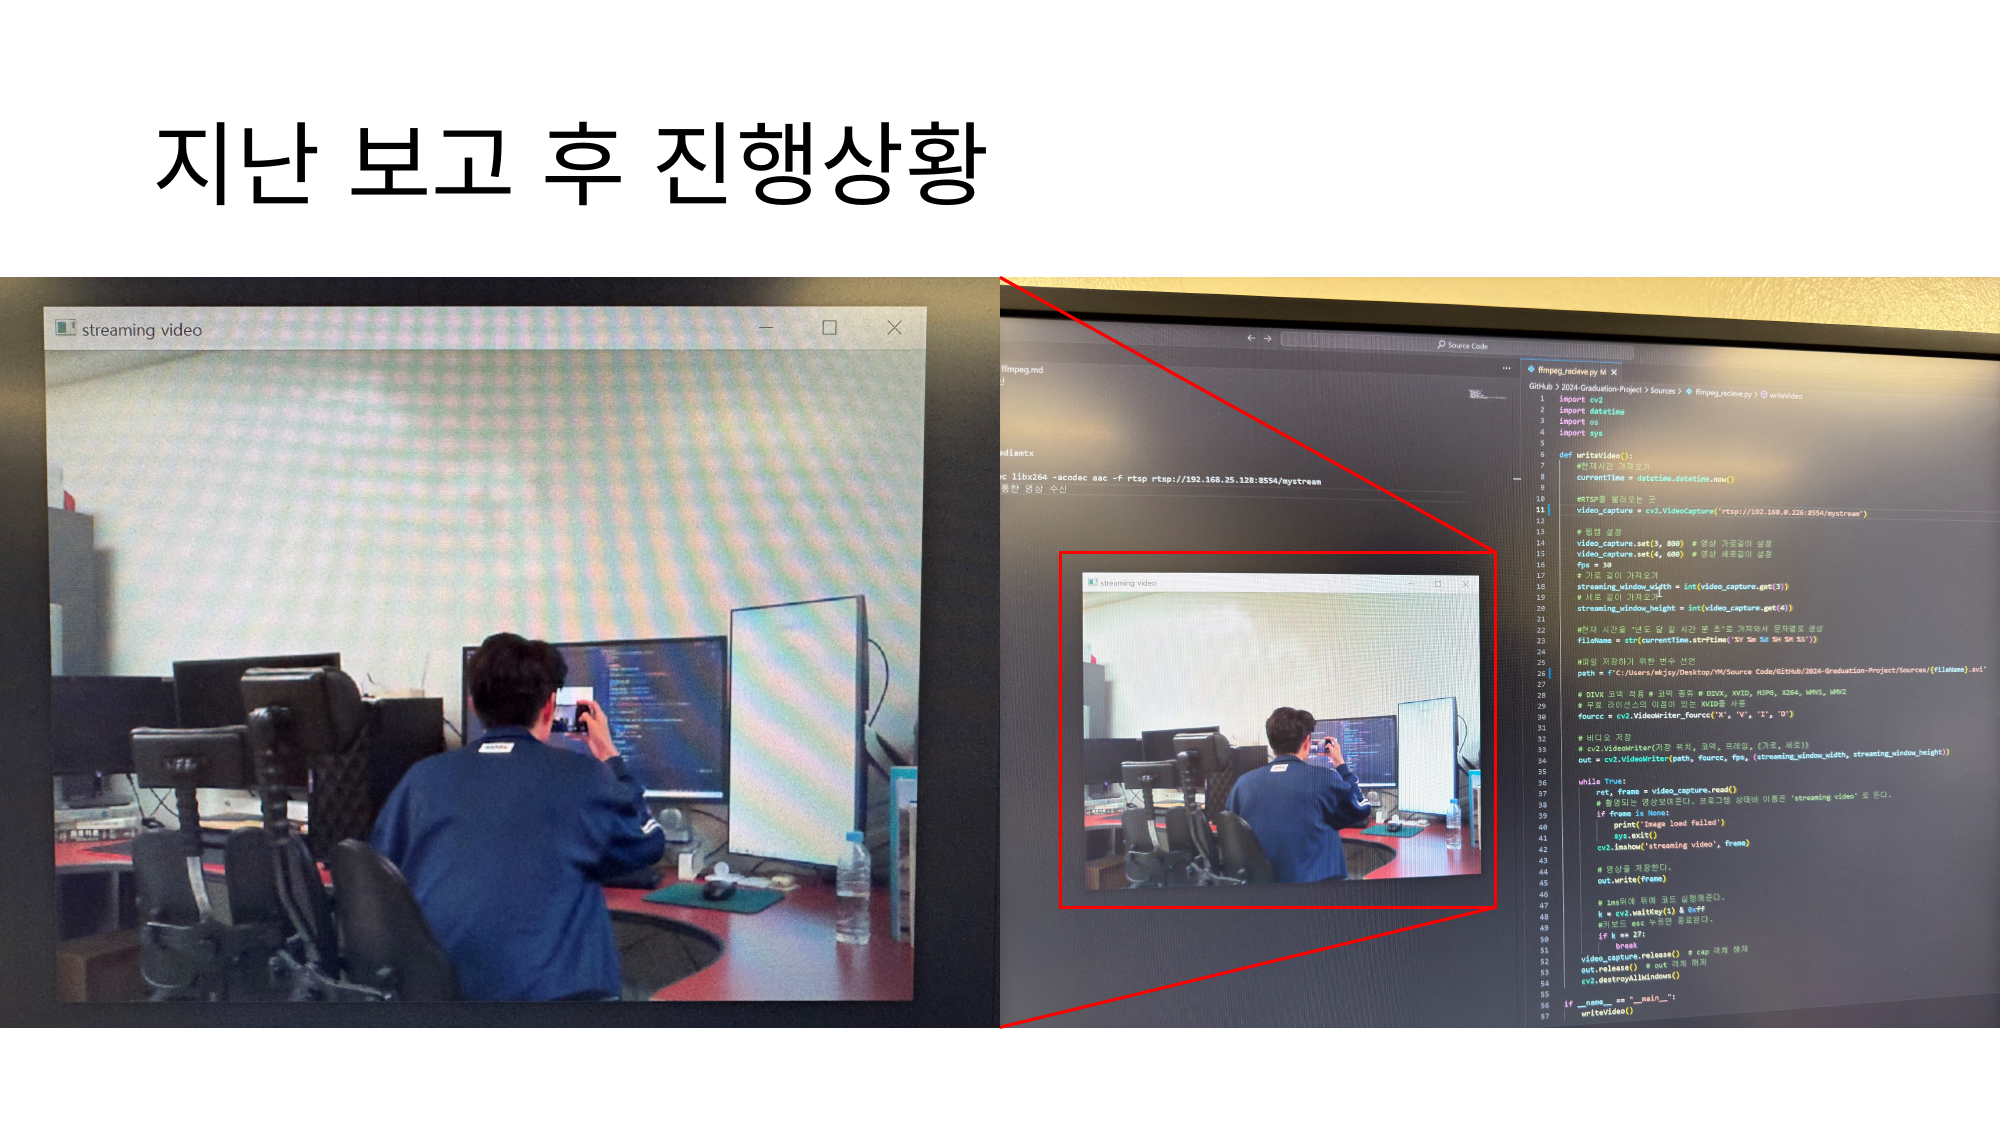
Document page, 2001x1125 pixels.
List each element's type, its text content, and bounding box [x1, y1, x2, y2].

picture [0, 276, 2000, 1028]
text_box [999, 906, 1497, 1028]
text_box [999, 276, 1497, 553]
title 지난 보고 후 진행상황 [137, 59, 1863, 276]
